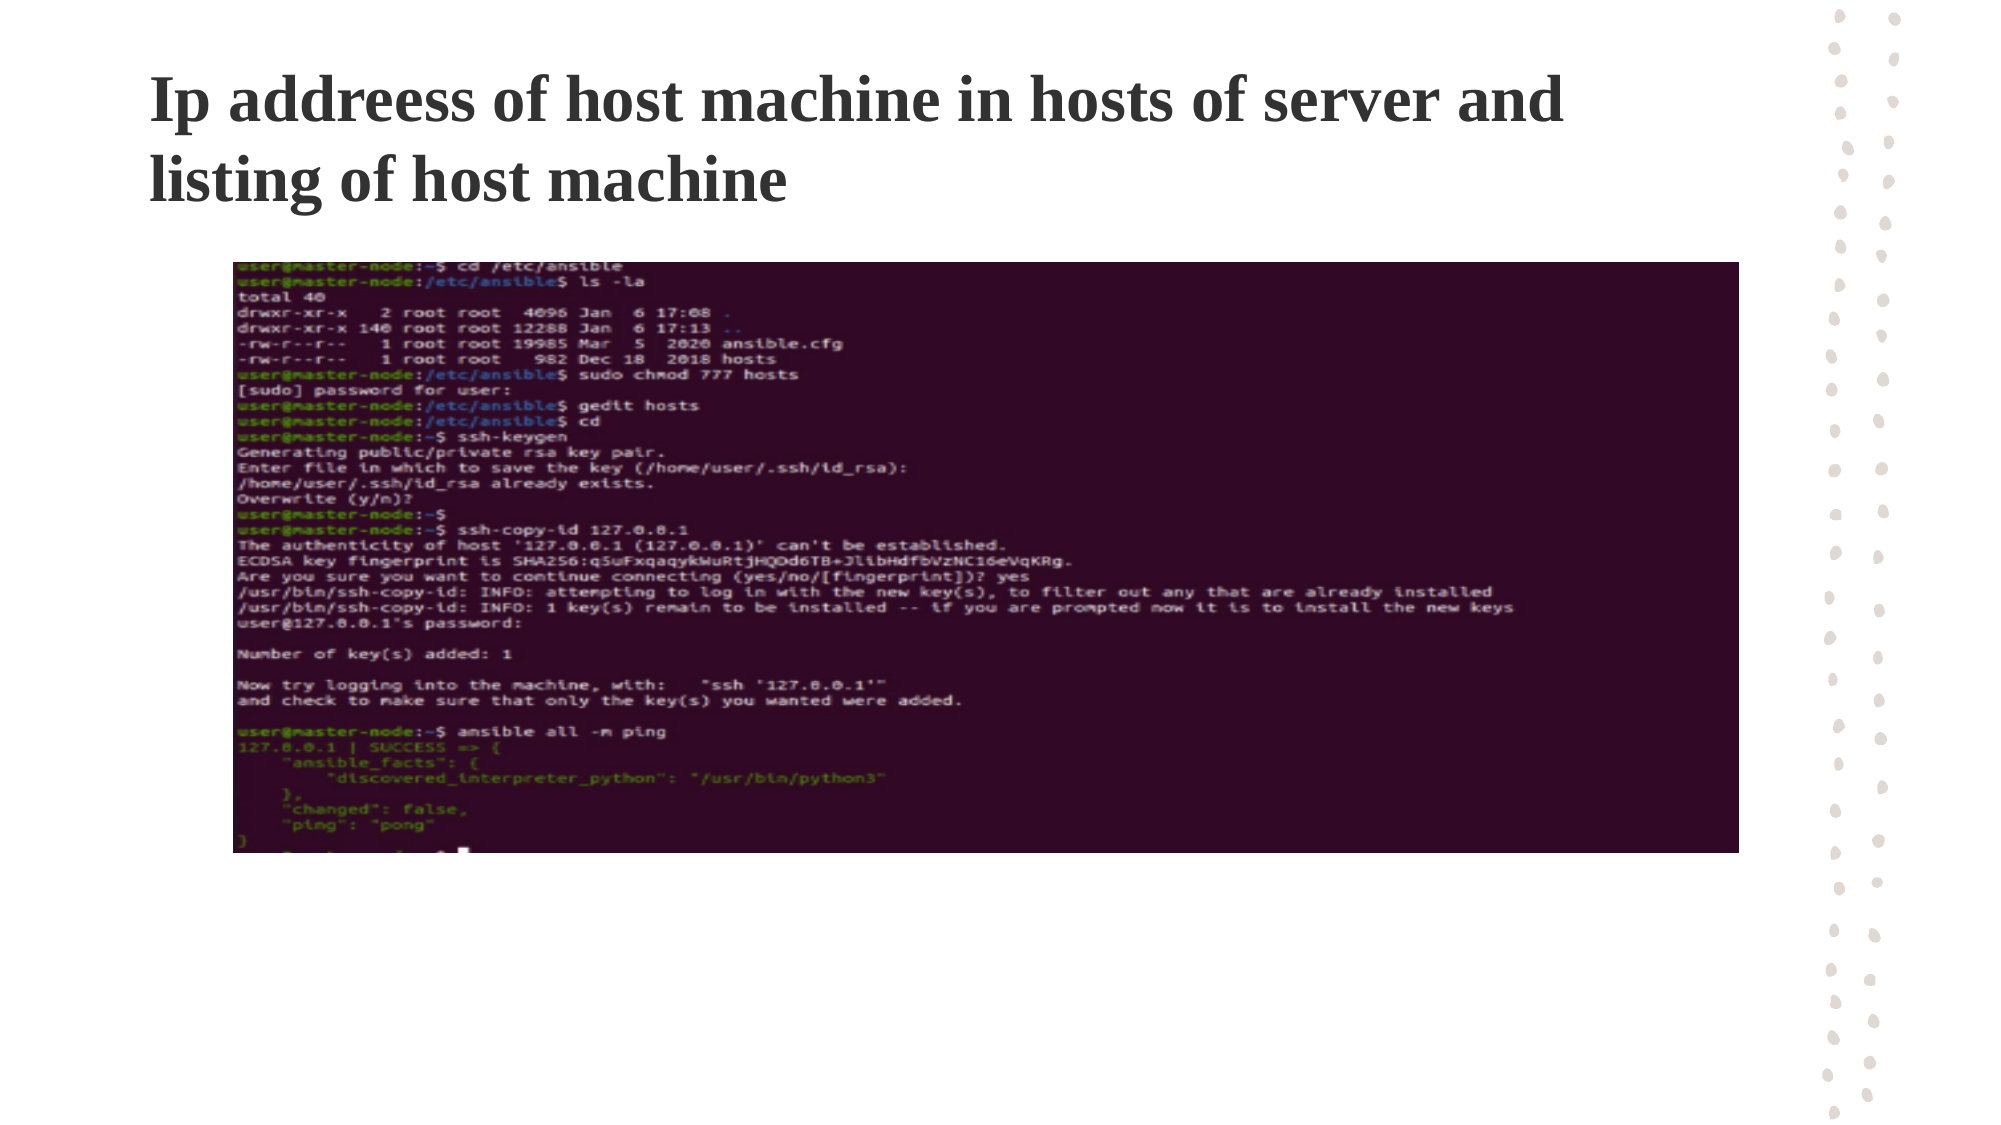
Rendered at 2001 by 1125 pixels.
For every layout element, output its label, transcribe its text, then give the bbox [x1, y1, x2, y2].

text_box Ip addreess of host machine in hosts of server and listing of host machine [134, 45, 1756, 304]
picture [233, 262, 1739, 854]
